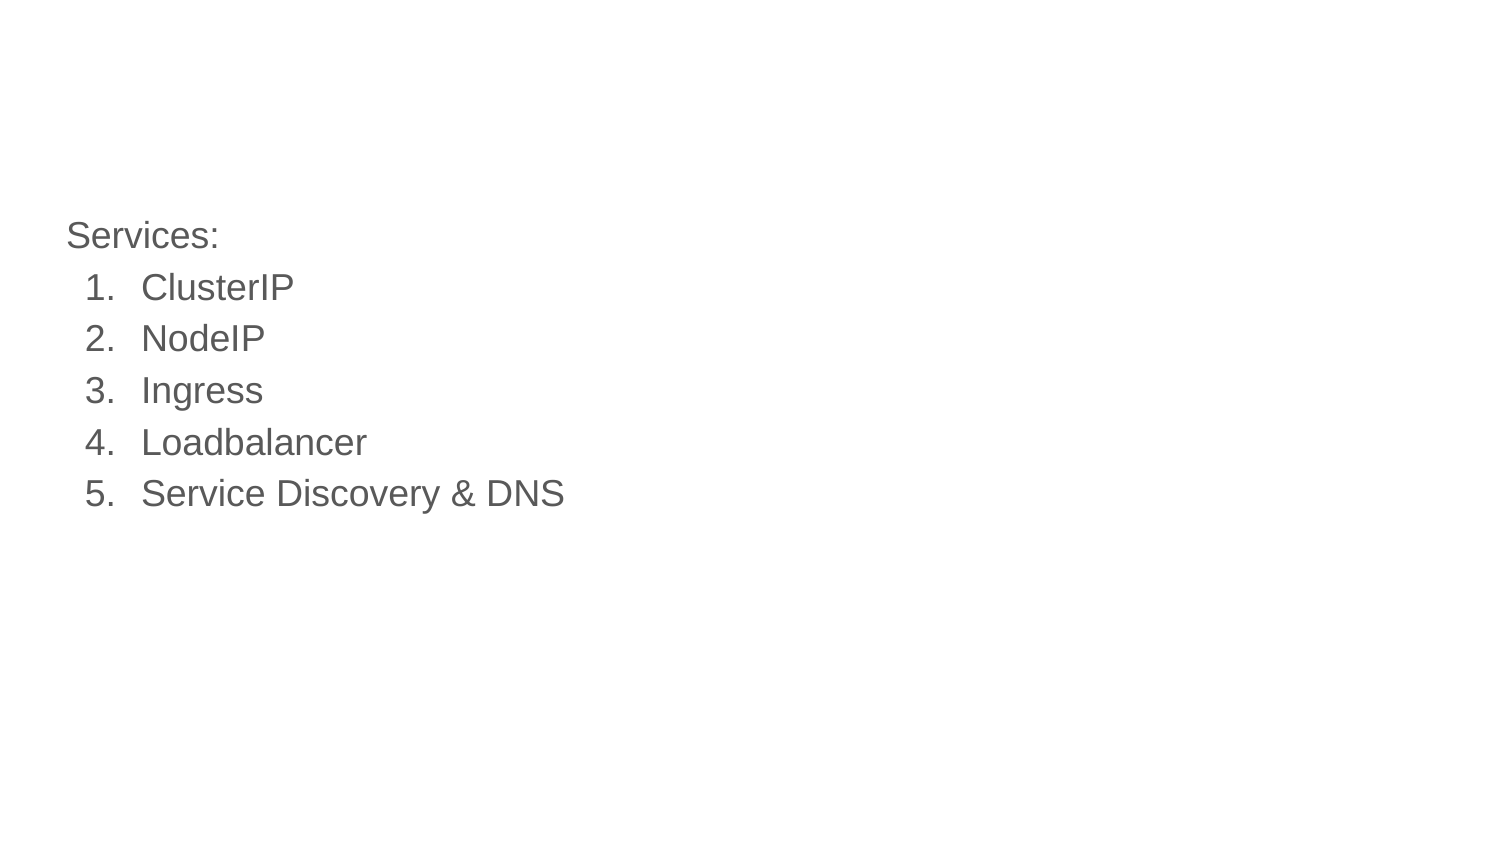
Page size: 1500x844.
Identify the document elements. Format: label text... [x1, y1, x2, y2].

list Services: ClusterIP NodeIP Ingress Loadbalancer Service Discovery & DNS [51, 189, 1449, 750]
